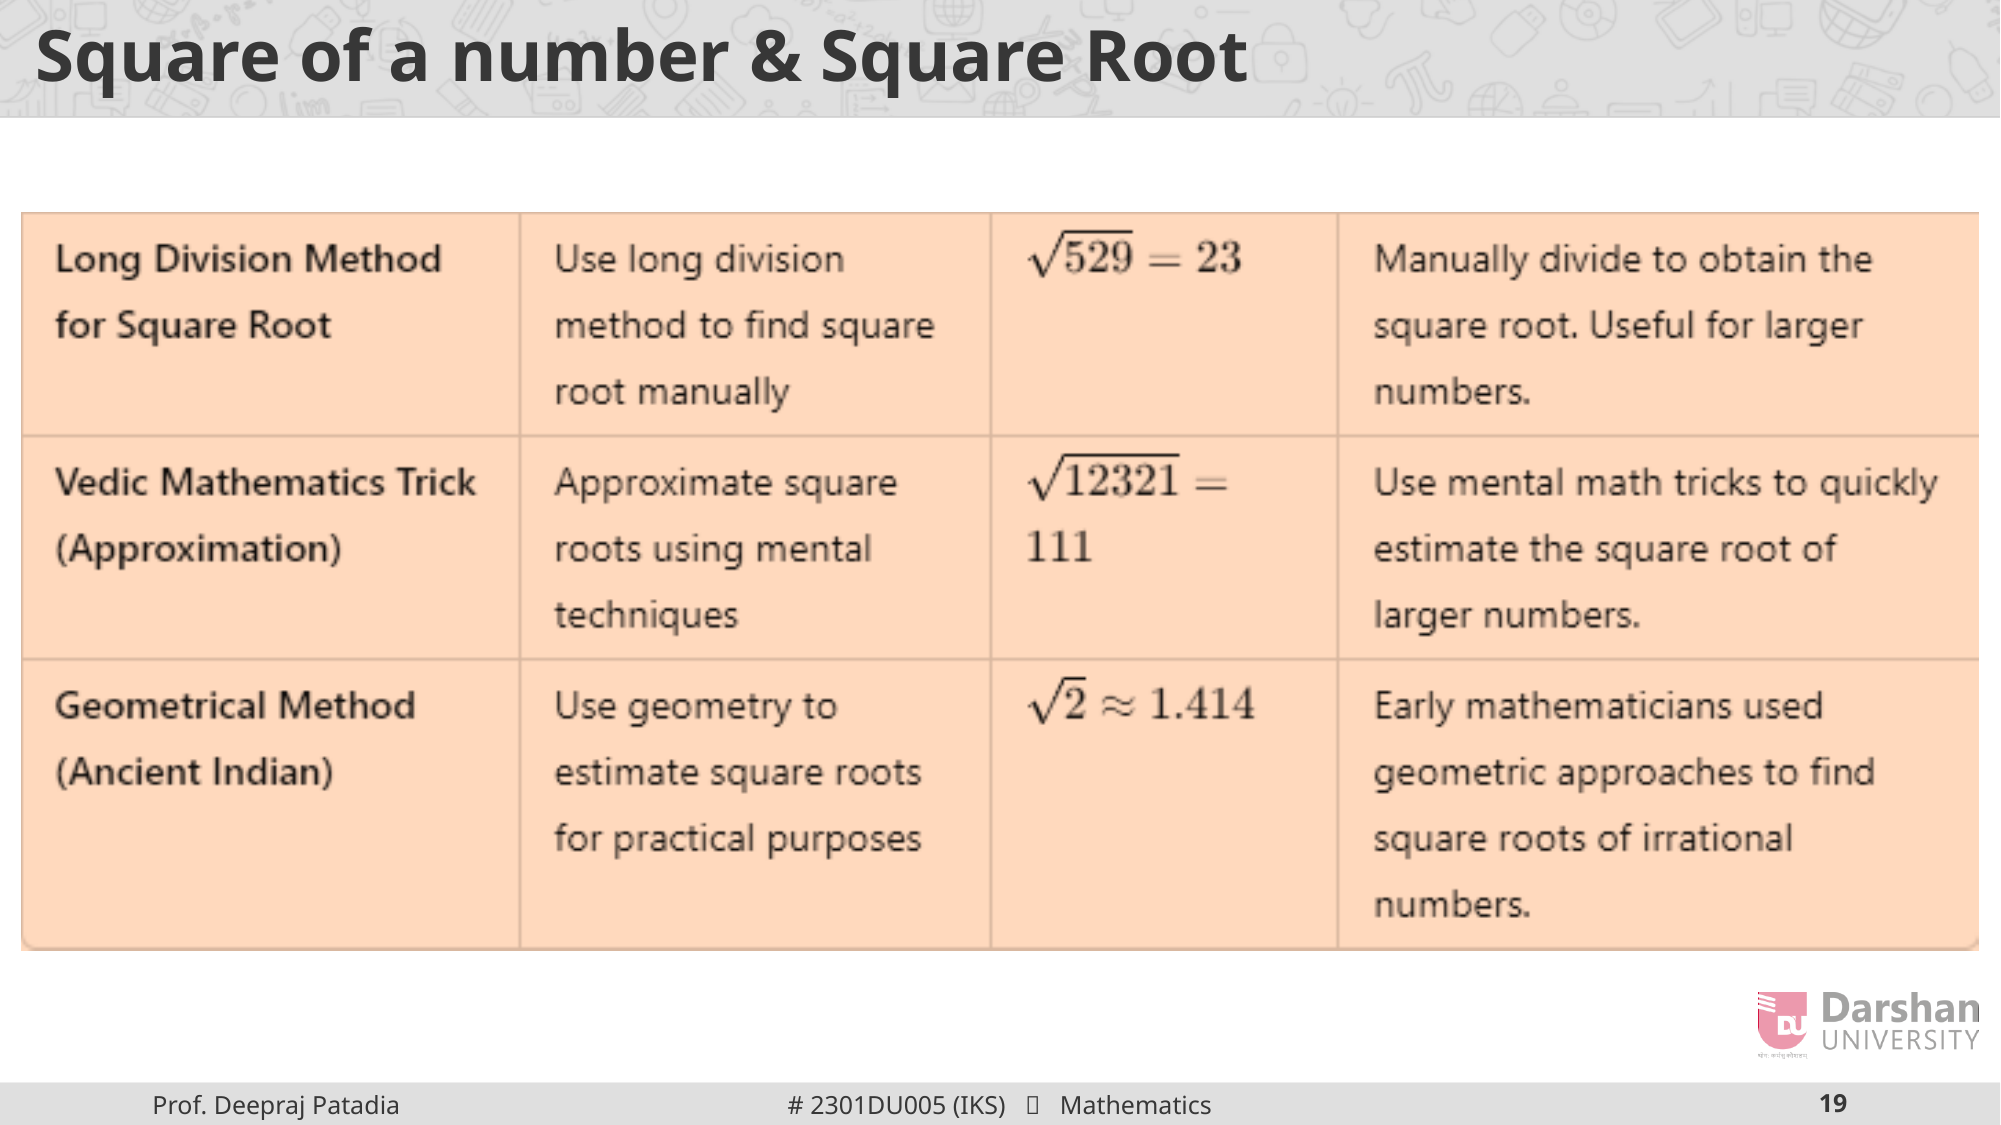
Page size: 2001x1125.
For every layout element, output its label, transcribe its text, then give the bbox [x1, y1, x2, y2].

picture [20, 212, 1979, 951]
title Square of a number & Square Root [0, 0, 2000, 117]
